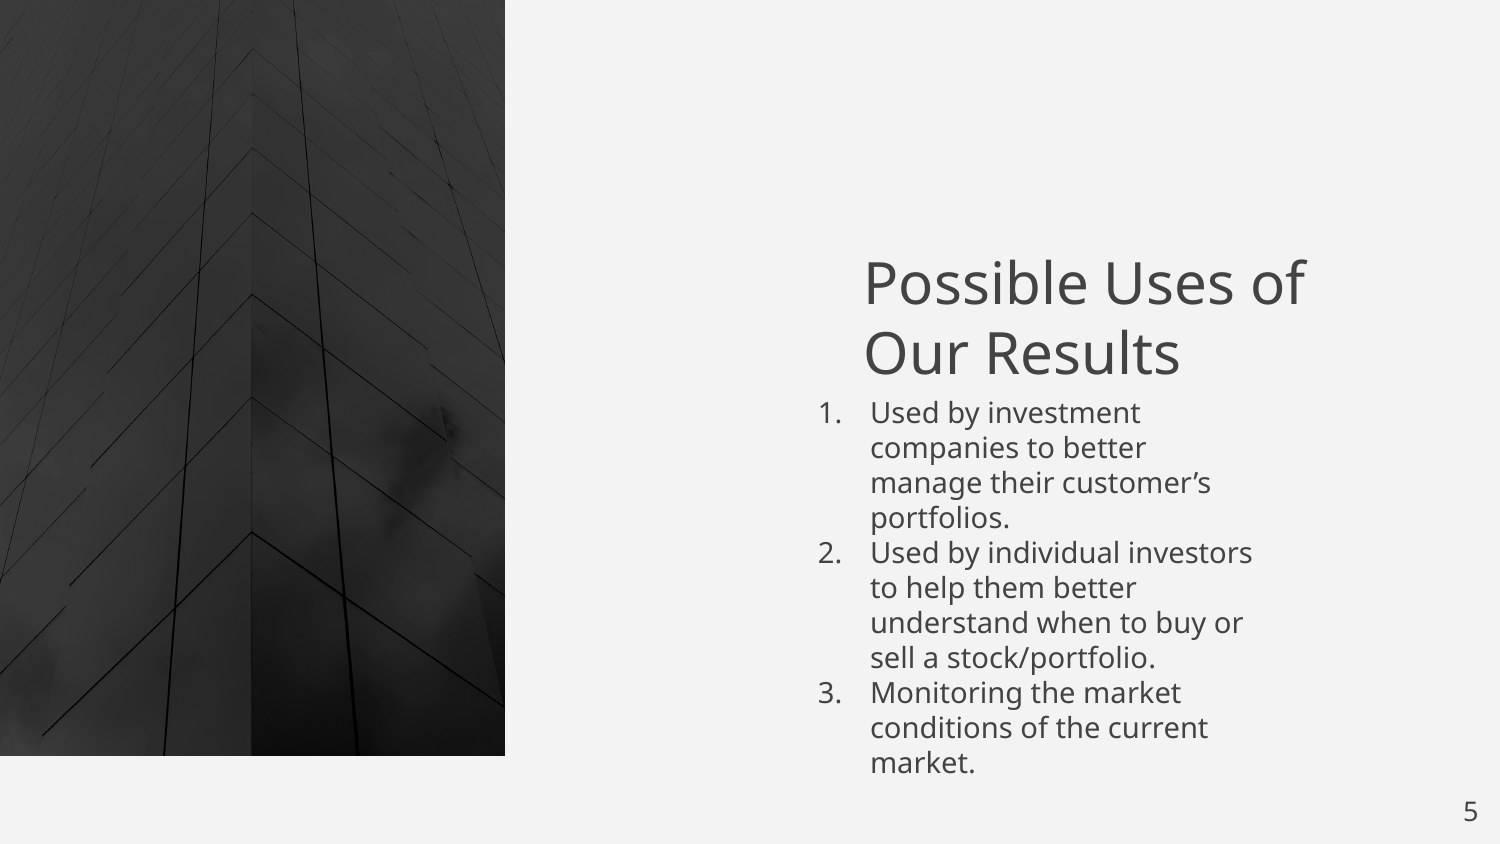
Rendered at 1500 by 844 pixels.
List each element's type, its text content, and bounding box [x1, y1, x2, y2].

slide_number ‹#› [1403, 779, 1494, 844]
picture [0, 0, 505, 756]
subtitle Used by investment companies to better manage their customer’s portfolios. Used by individual investors to help them better understand when to buy or sell a stock/portfolio. Monitoring the market conditions of the current market. [780, 379, 1270, 673]
title Possible Uses of Our Results [848, 63, 1369, 401]
